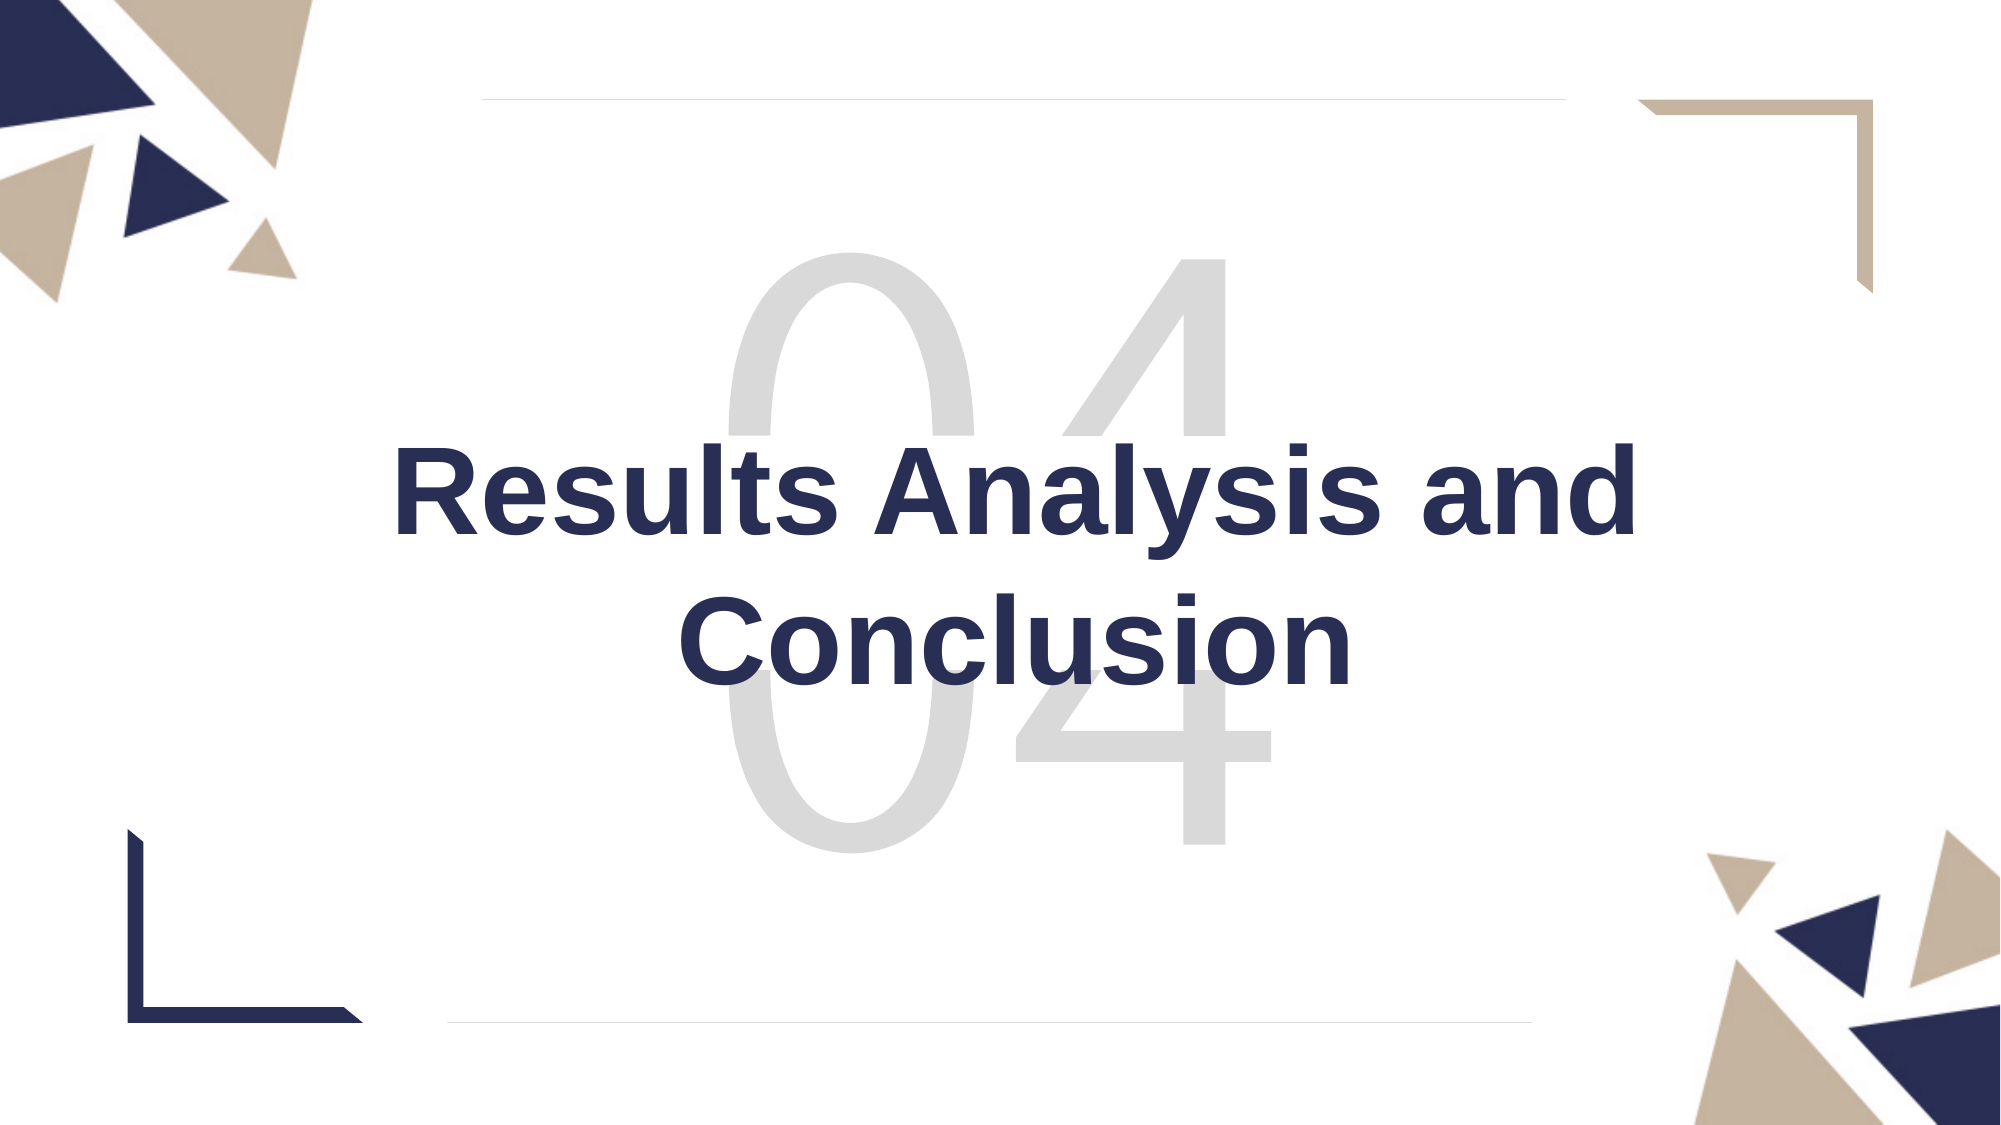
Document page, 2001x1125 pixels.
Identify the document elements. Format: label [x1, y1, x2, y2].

picture [0, 0, 2001, 1125]
text_box [728, 252, 1272, 854]
text_box [127, 99, 1873, 1023]
